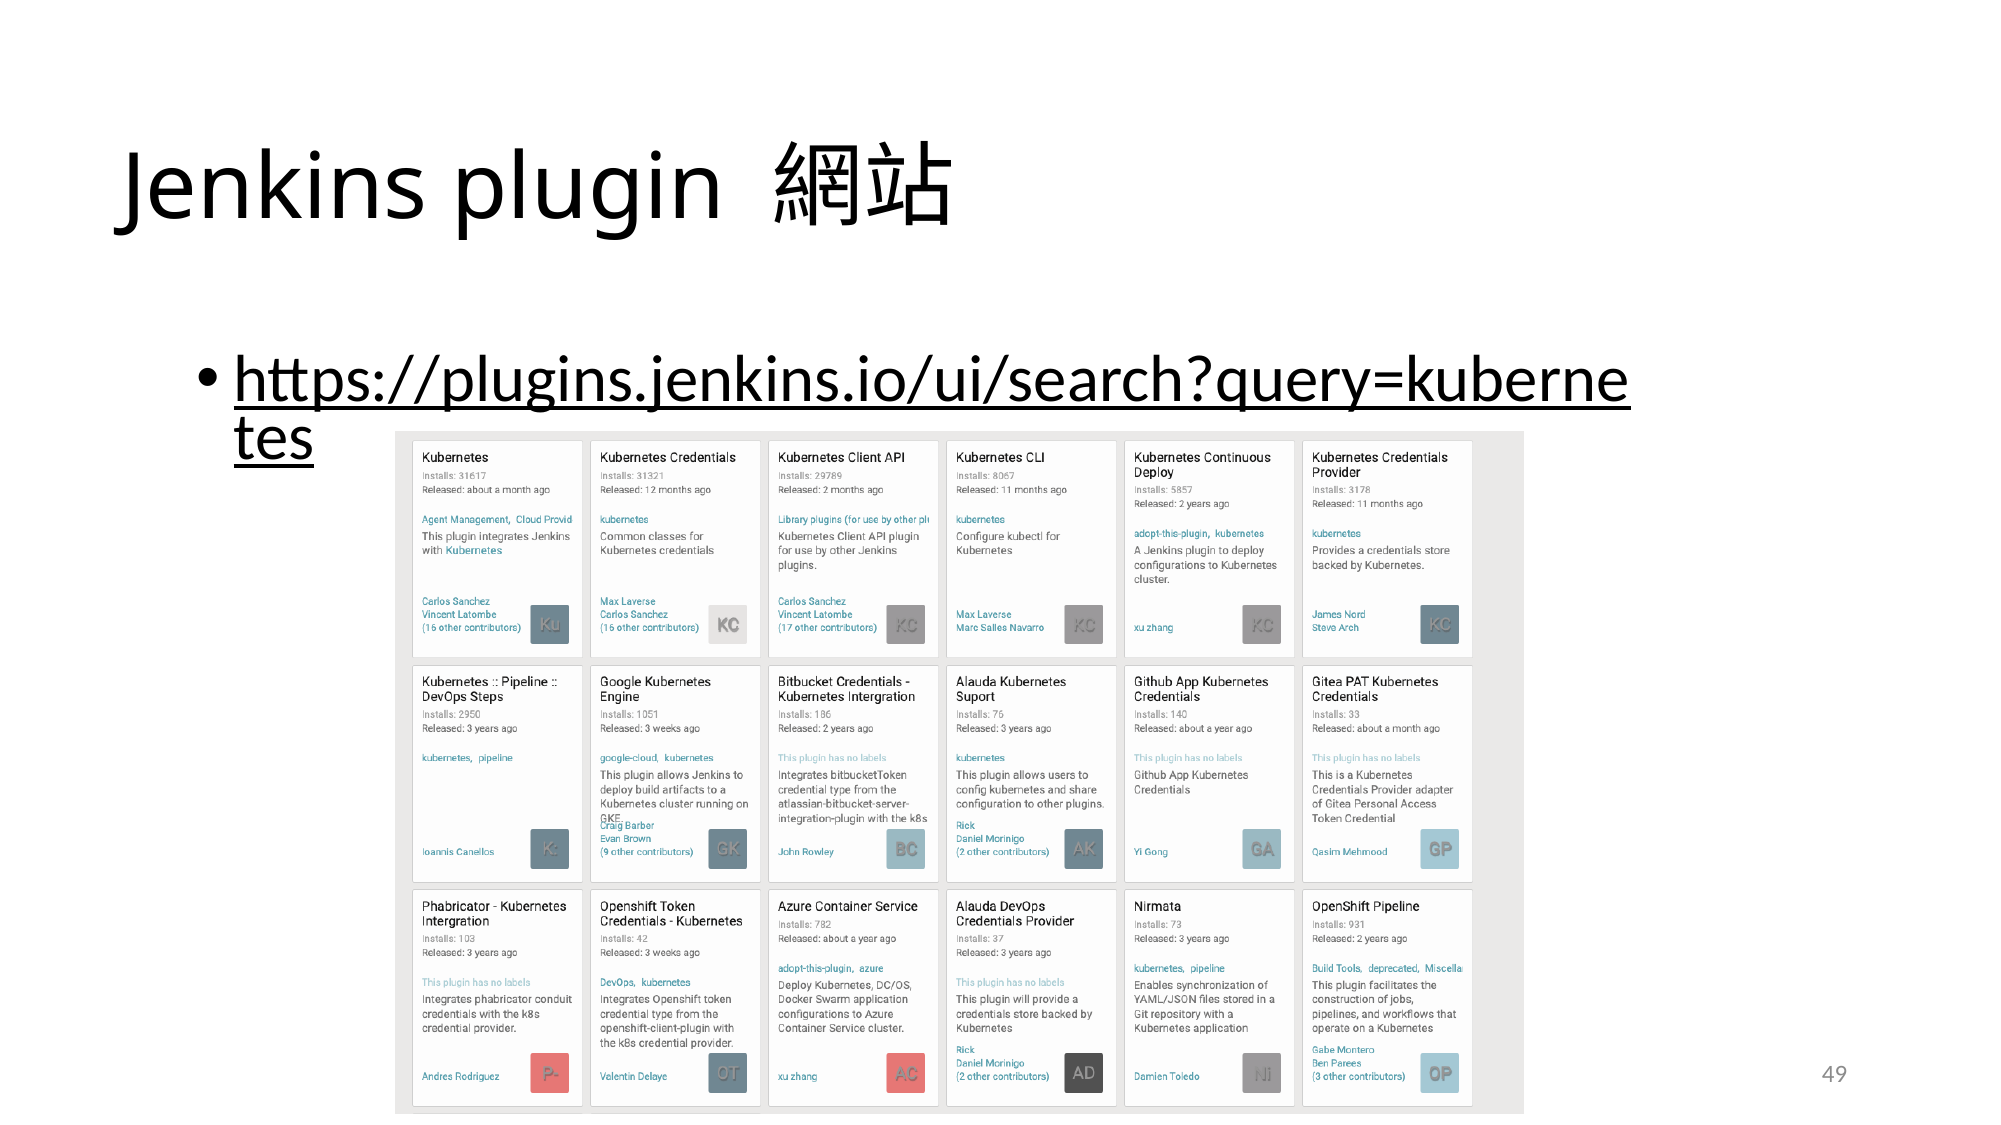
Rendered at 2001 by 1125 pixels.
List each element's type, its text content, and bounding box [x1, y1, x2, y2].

picture [395, 431, 1524, 1114]
title Jenkins plugin 網站 [106, 74, 1649, 304]
list https://plugins.jenkins.io/ui/search?query=kubernetes [181, 336, 1649, 1025]
slide_number 49 [1524, 1042, 1863, 1103]
